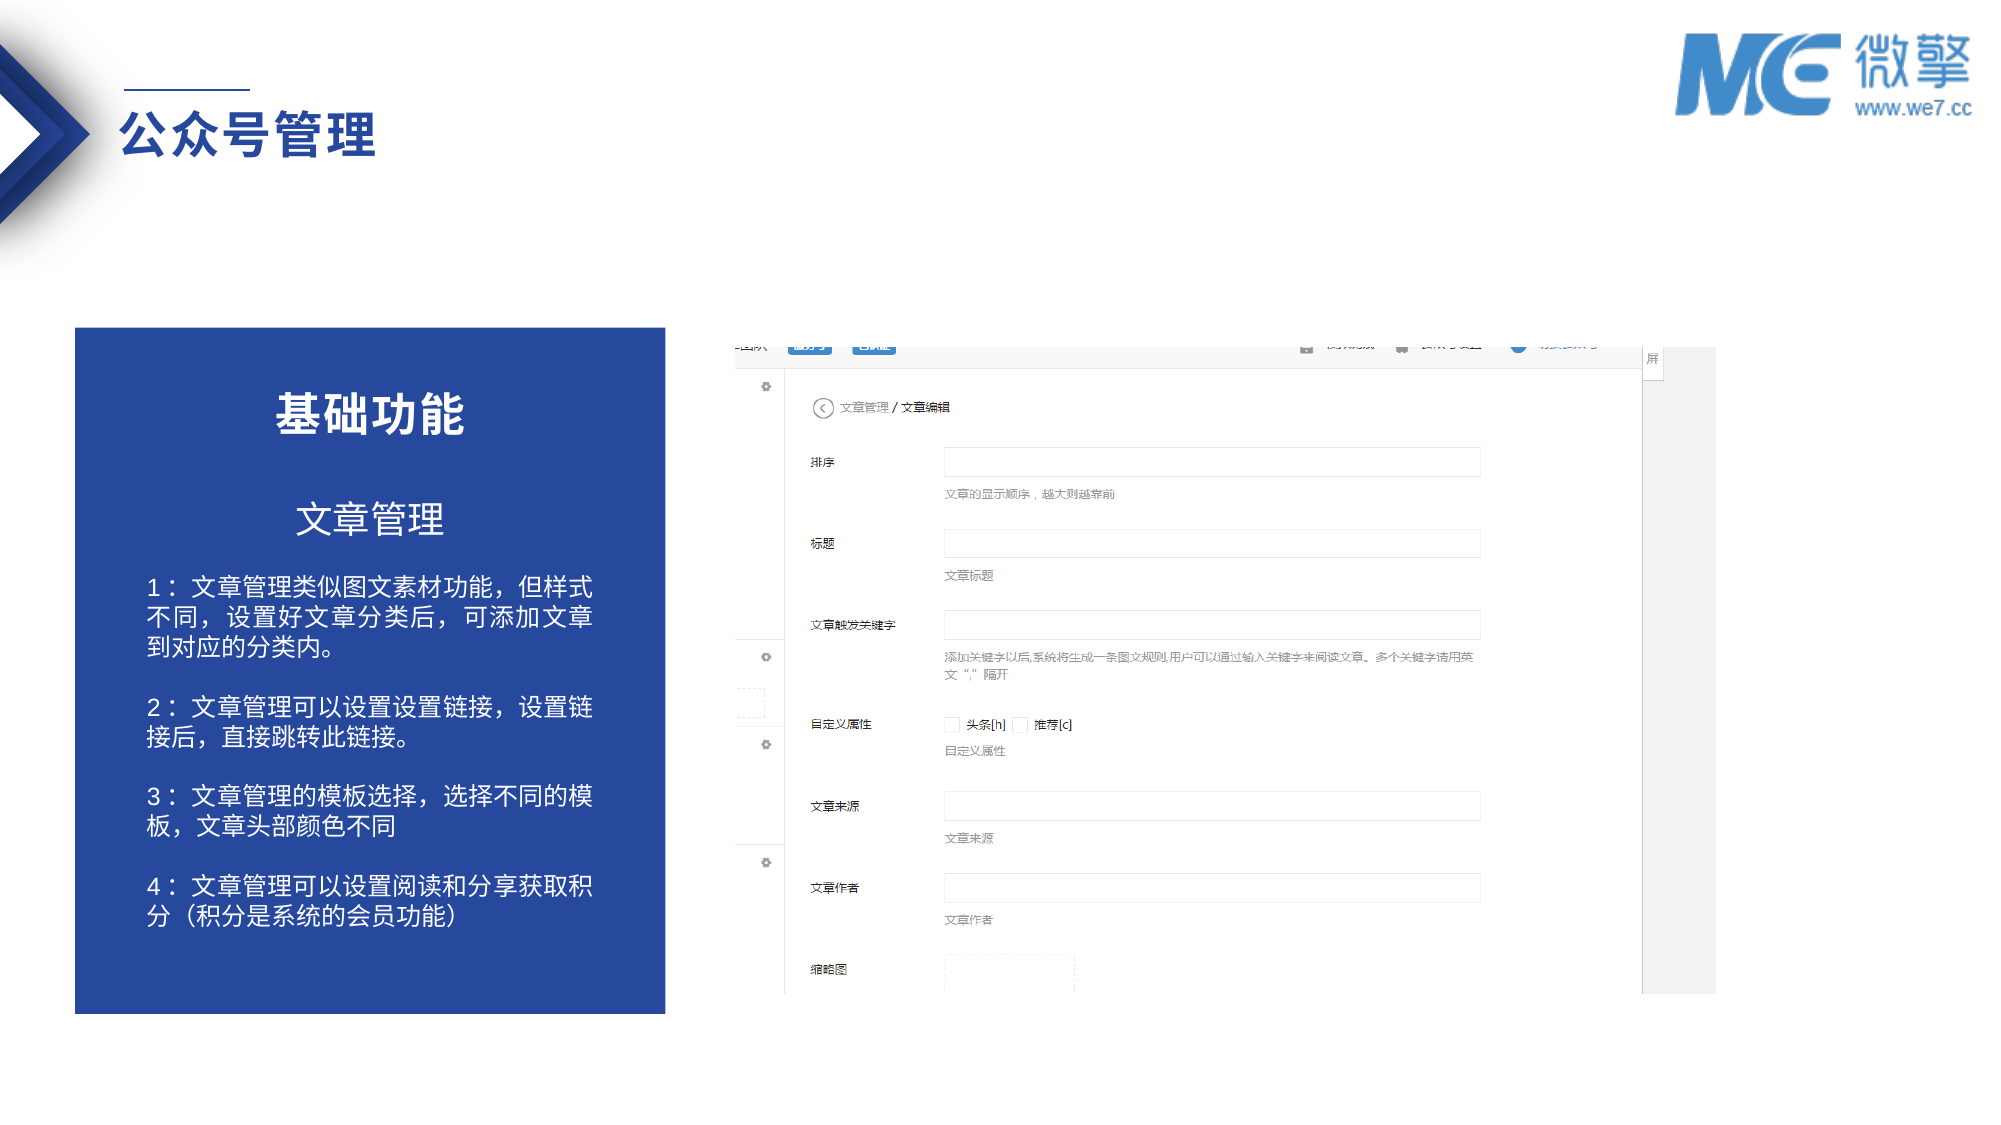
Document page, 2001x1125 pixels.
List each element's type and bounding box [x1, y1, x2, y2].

text_box [75, 327, 666, 1014]
text_box [101, 89, 393, 173]
text_box [0, 44, 91, 224]
picture [735, 347, 1716, 994]
picture [1649, 7, 1994, 144]
